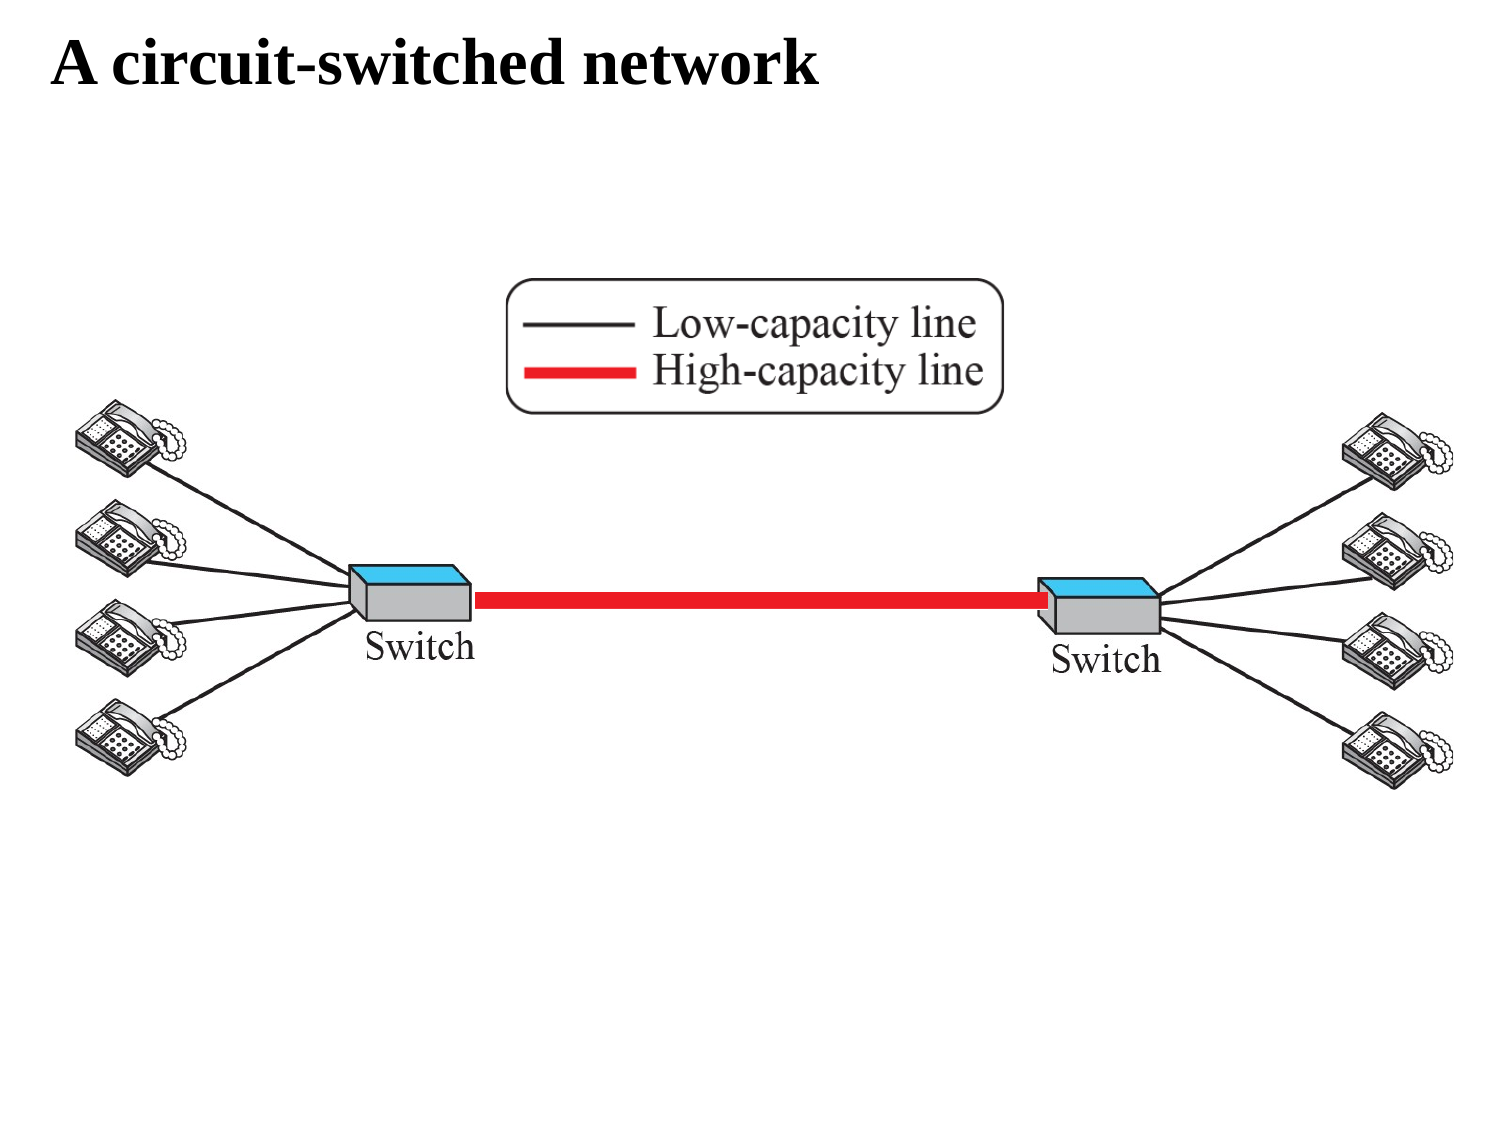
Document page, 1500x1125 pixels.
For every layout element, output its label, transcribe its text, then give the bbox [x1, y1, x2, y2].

text_box [1037, 412, 1454, 790]
text_box [505, 278, 1005, 415]
text_box A circuit-switched network [37, 16, 1388, 207]
text_box [75, 399, 475, 777]
text_box [475, 592, 1048, 610]
